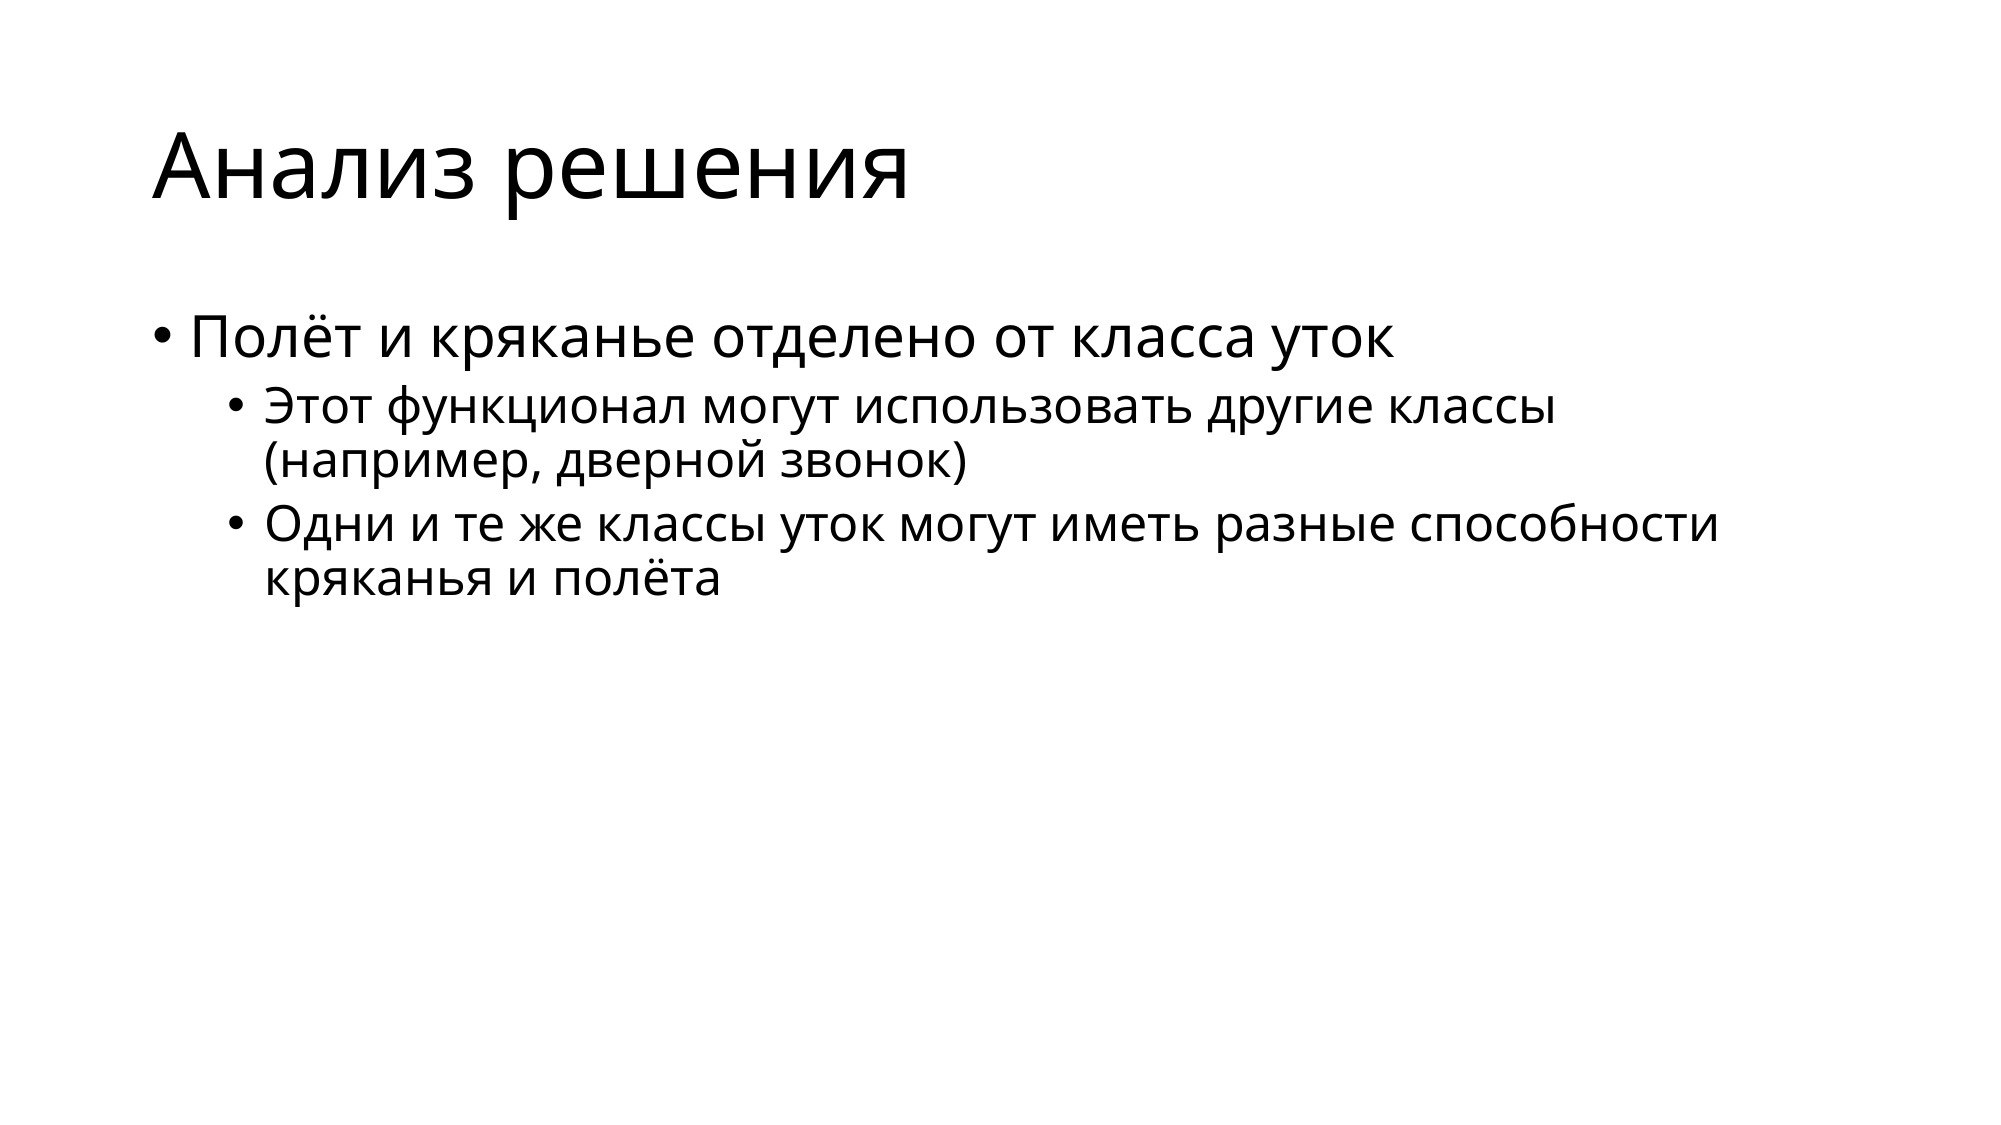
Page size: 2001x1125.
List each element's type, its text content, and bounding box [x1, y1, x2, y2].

title Анализ решения [137, 59, 1863, 278]
list Полёт и кряканье отделено от класса уток Этот функционал могут использовать другие классы (например, дверной звонок) Одни и те же классы уток могут иметь разные способности кряканья и полёта [137, 299, 1863, 1014]
